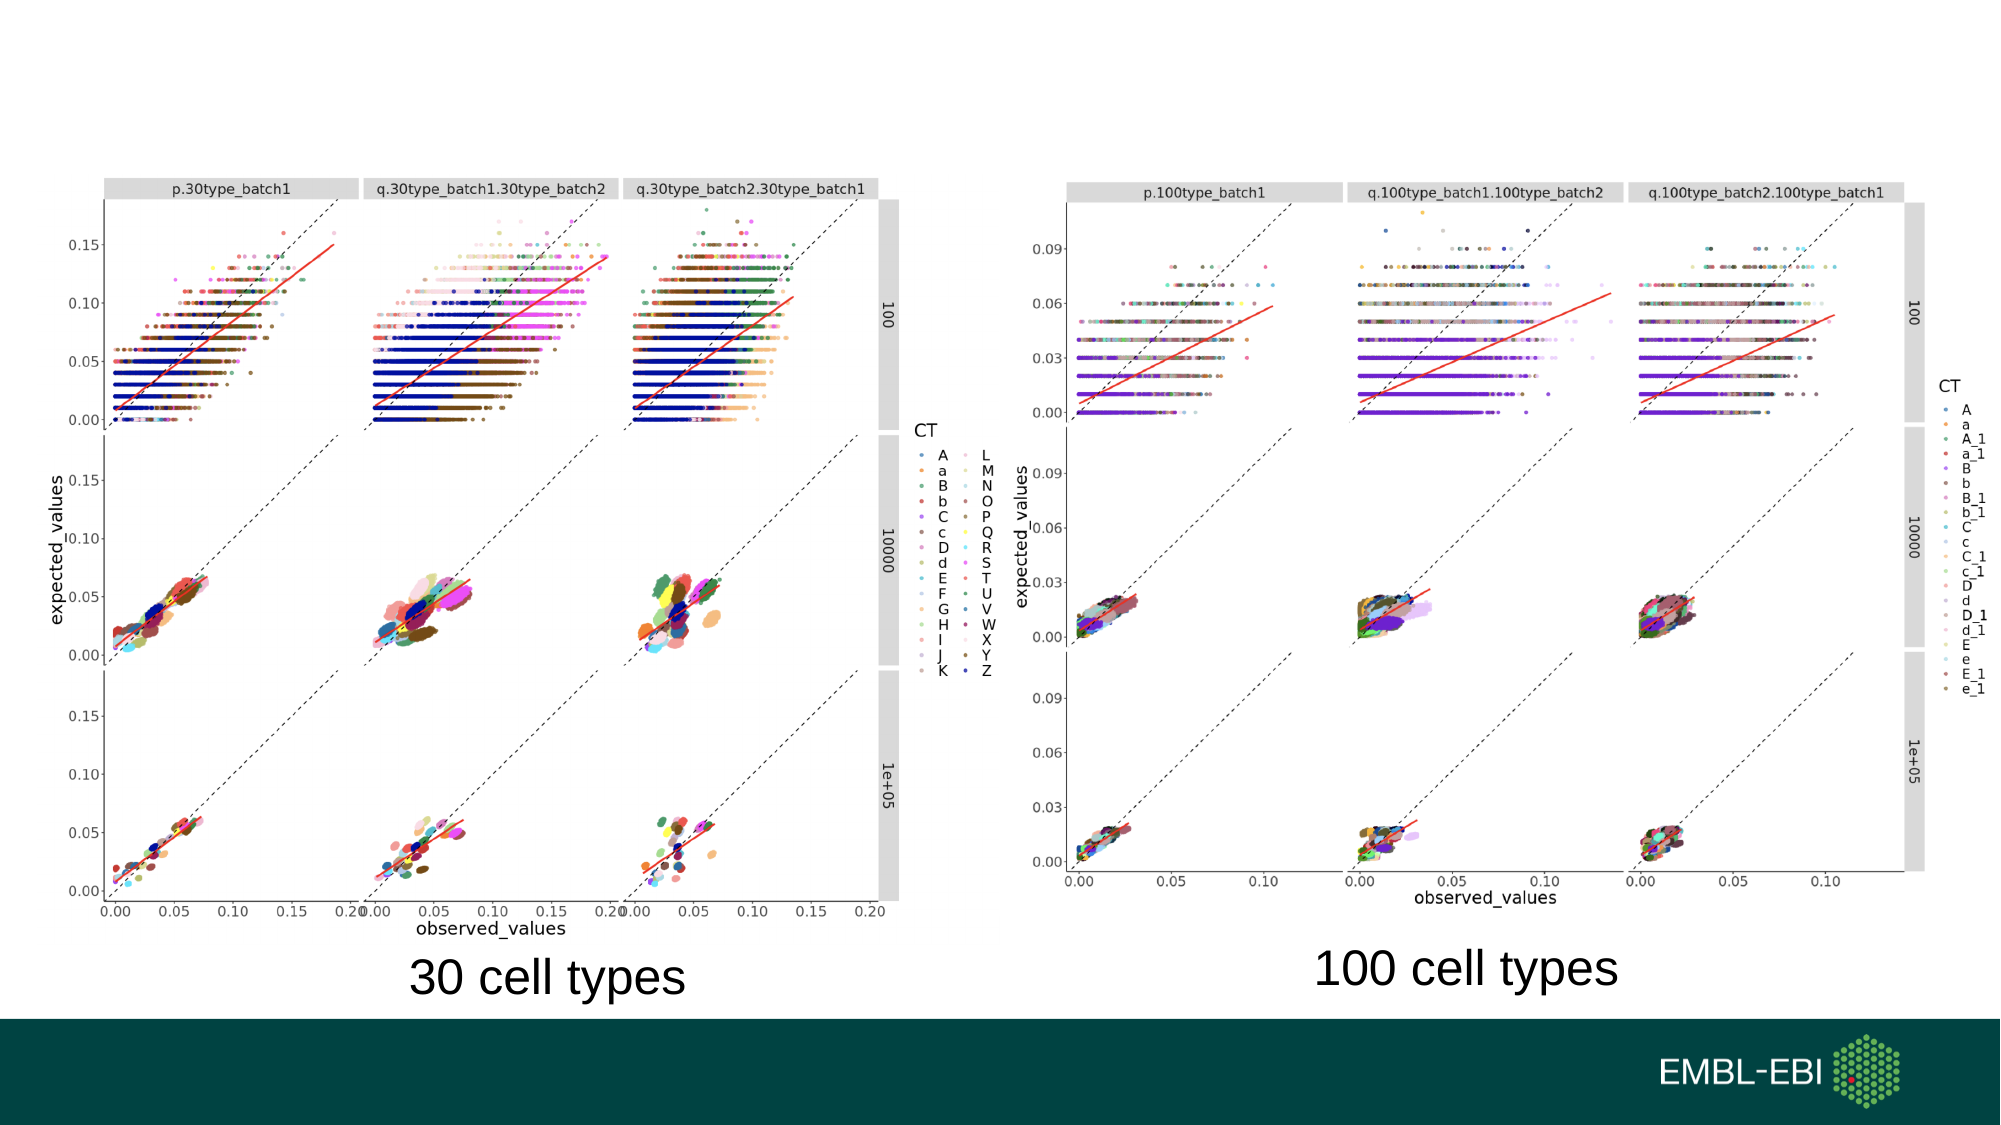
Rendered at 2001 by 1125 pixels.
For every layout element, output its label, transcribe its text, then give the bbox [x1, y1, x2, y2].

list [37, 174, 1001, 946]
picture [1661, 1034, 1900, 1109]
text_box 100 cell types [1298, 927, 1661, 1003]
text_box 30 cell types [394, 954, 756, 1012]
picture [999, 174, 2000, 916]
